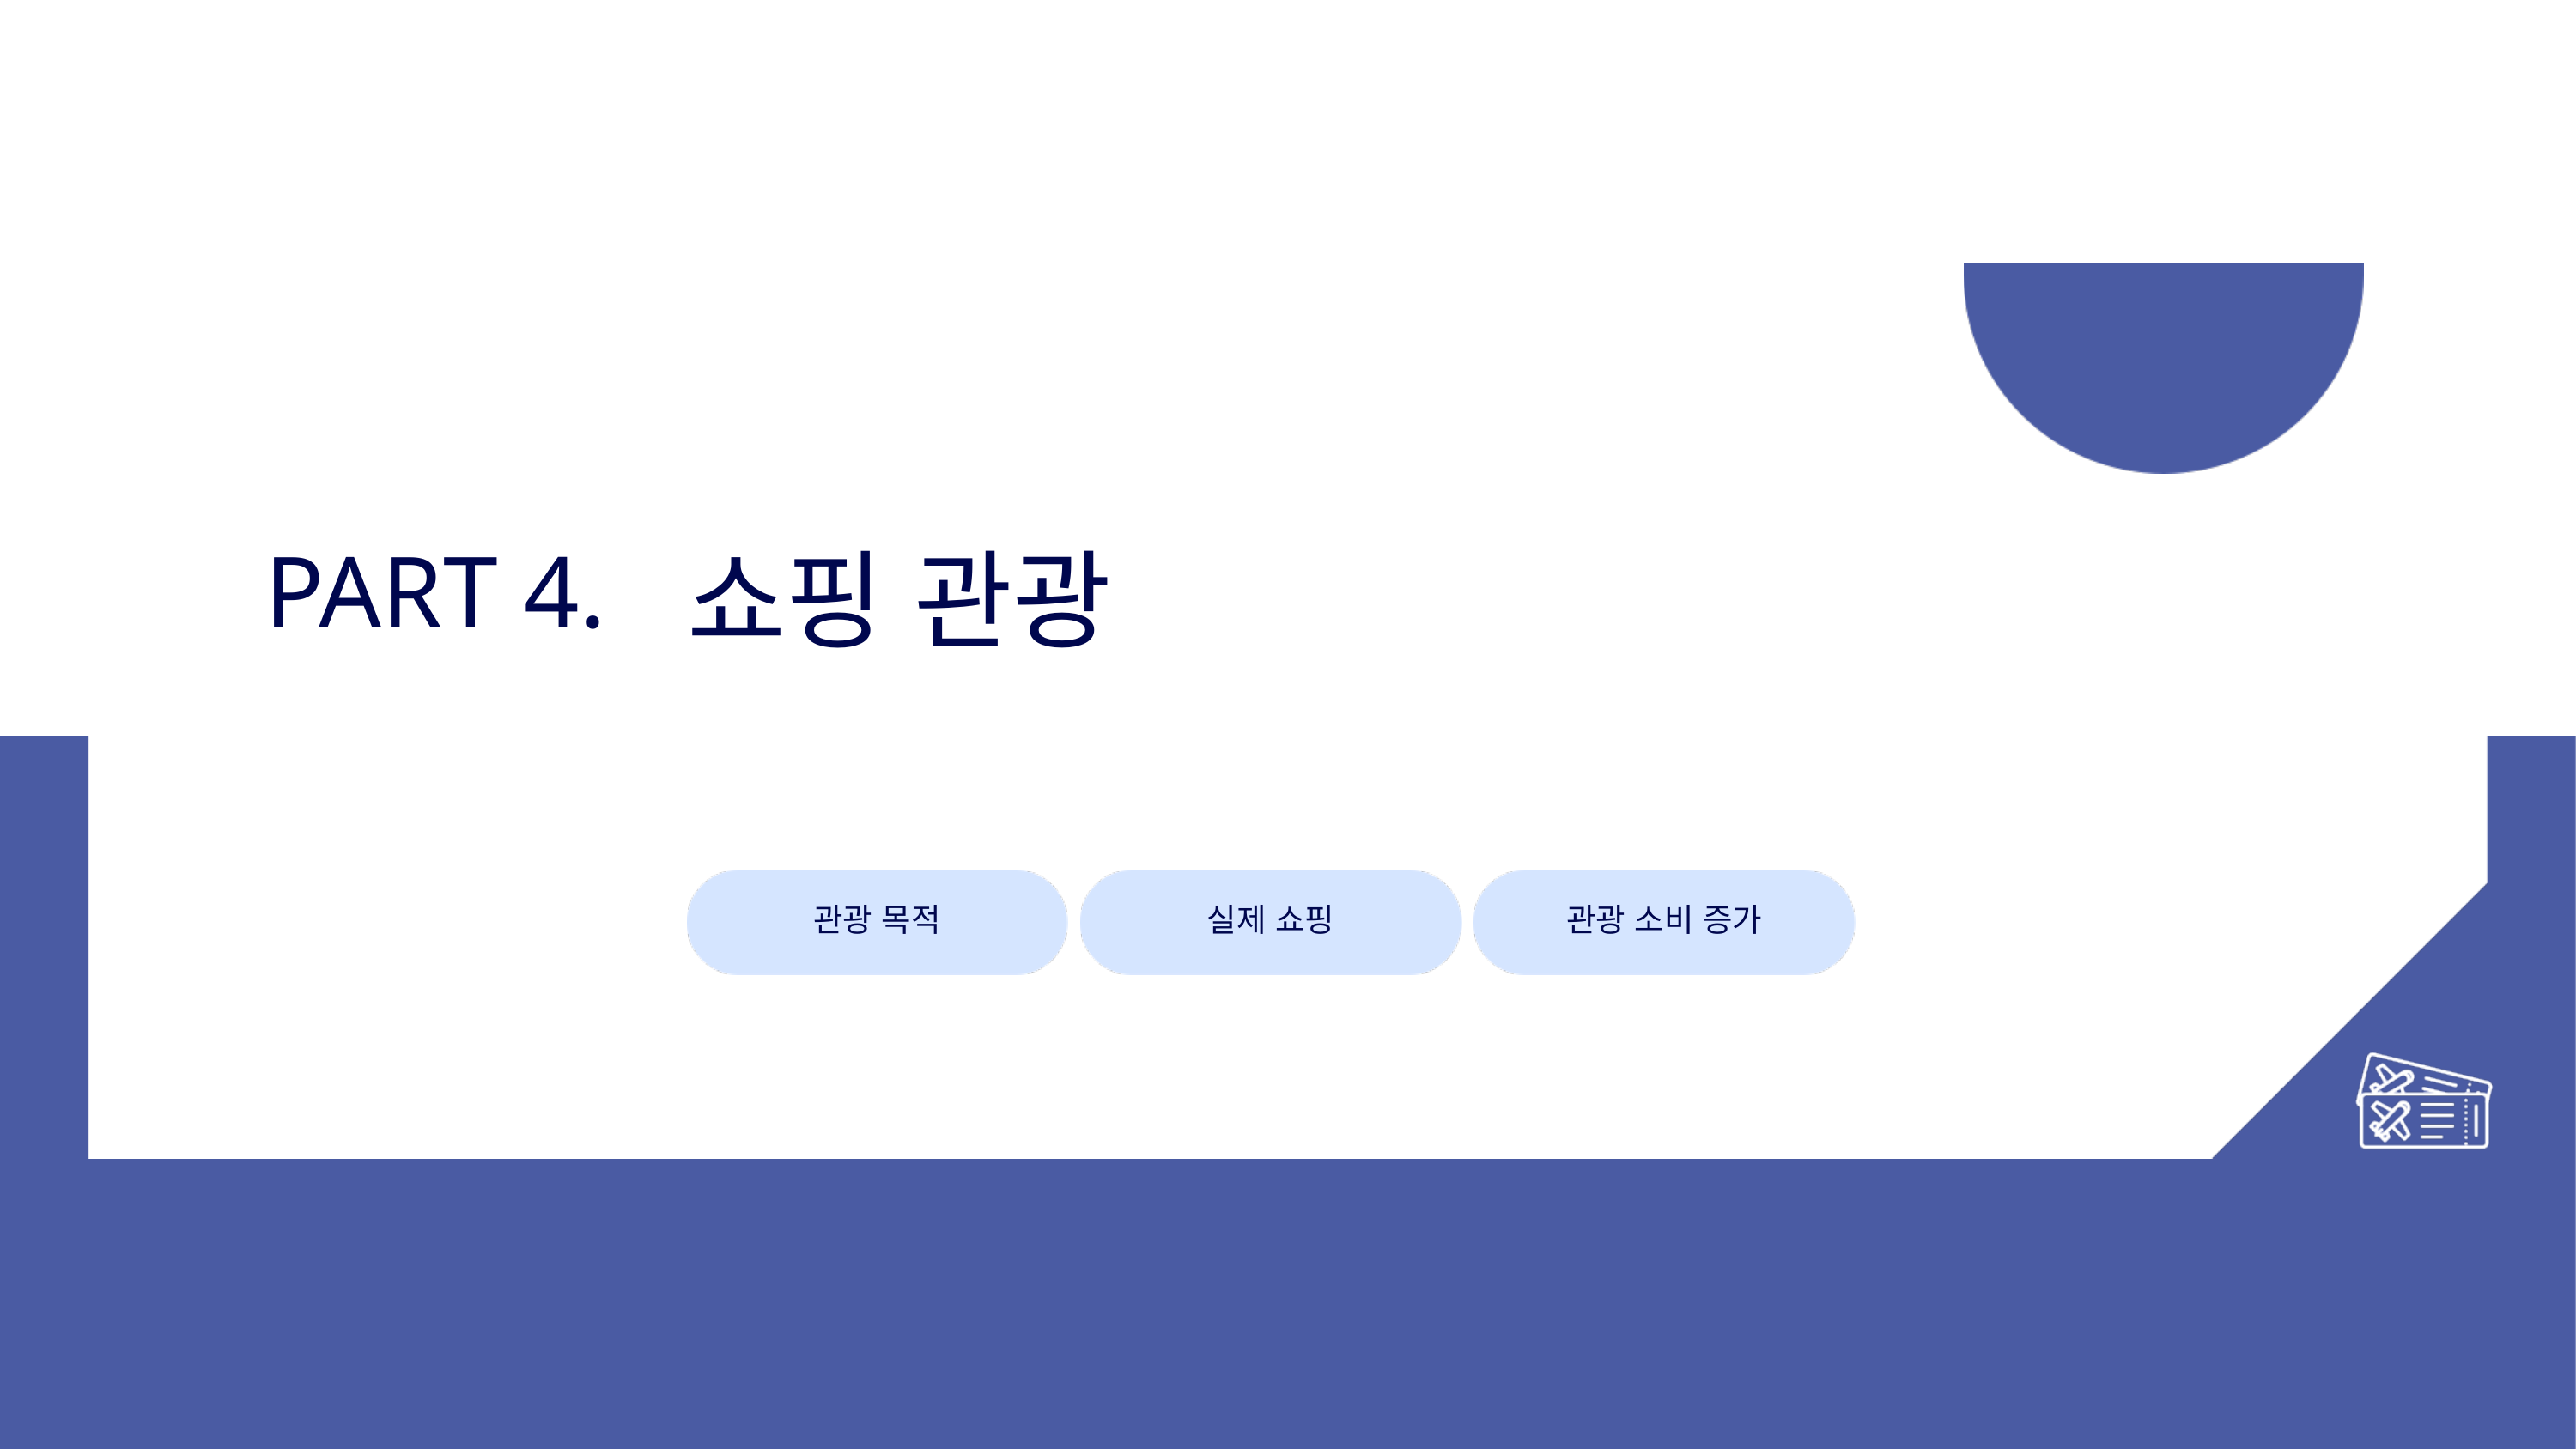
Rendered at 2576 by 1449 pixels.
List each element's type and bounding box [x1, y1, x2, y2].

picture [0, 262, 2576, 1449]
